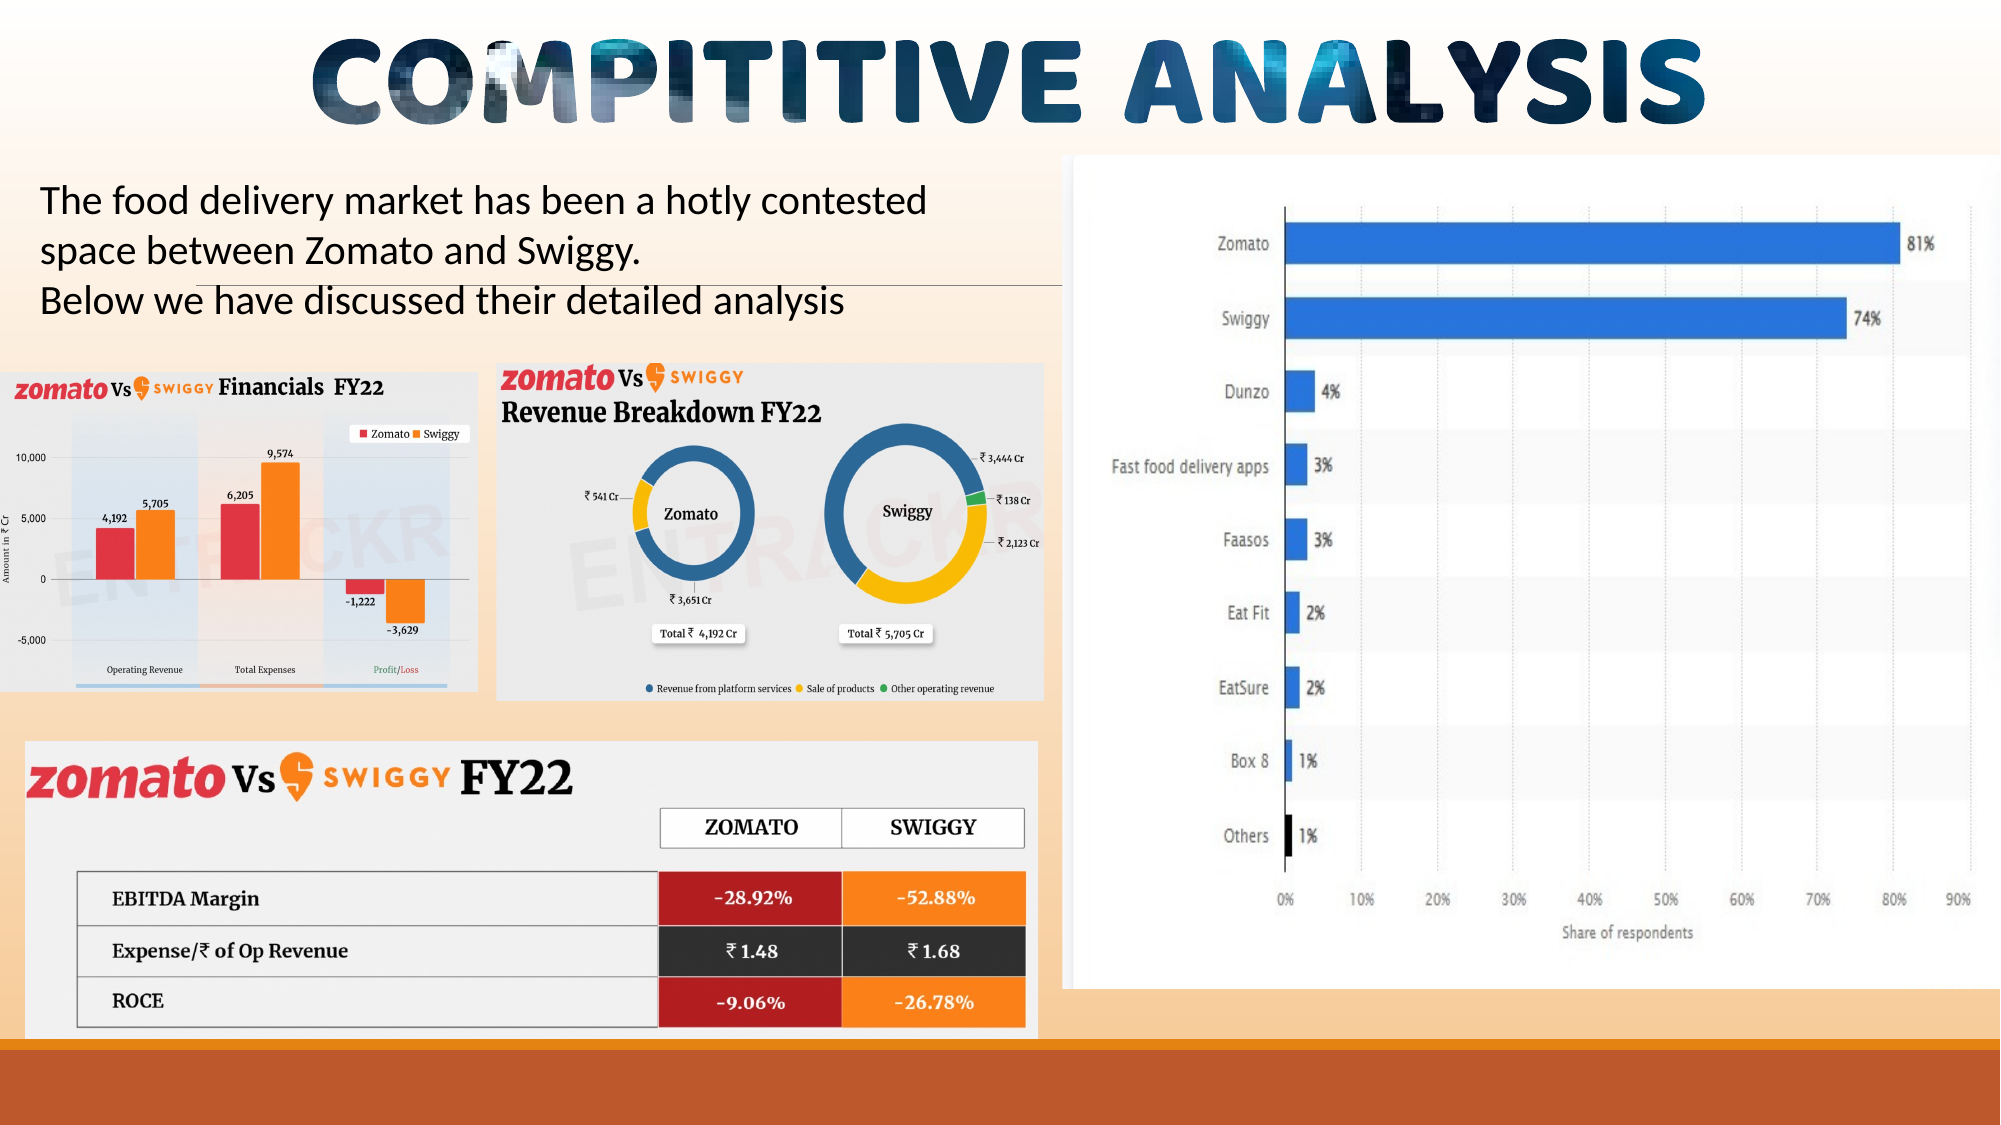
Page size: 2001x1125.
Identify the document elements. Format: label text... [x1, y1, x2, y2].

text_box The food delivery market has been a hotly contested space between Zomato and Swiggy. Below we have discussed their detailed analysis [25, 165, 968, 330]
picture [0, 371, 479, 693]
picture [24, 740, 1039, 1039]
picture [312, 38, 1706, 126]
picture [495, 362, 1045, 701]
picture [1061, 154, 2000, 989]
